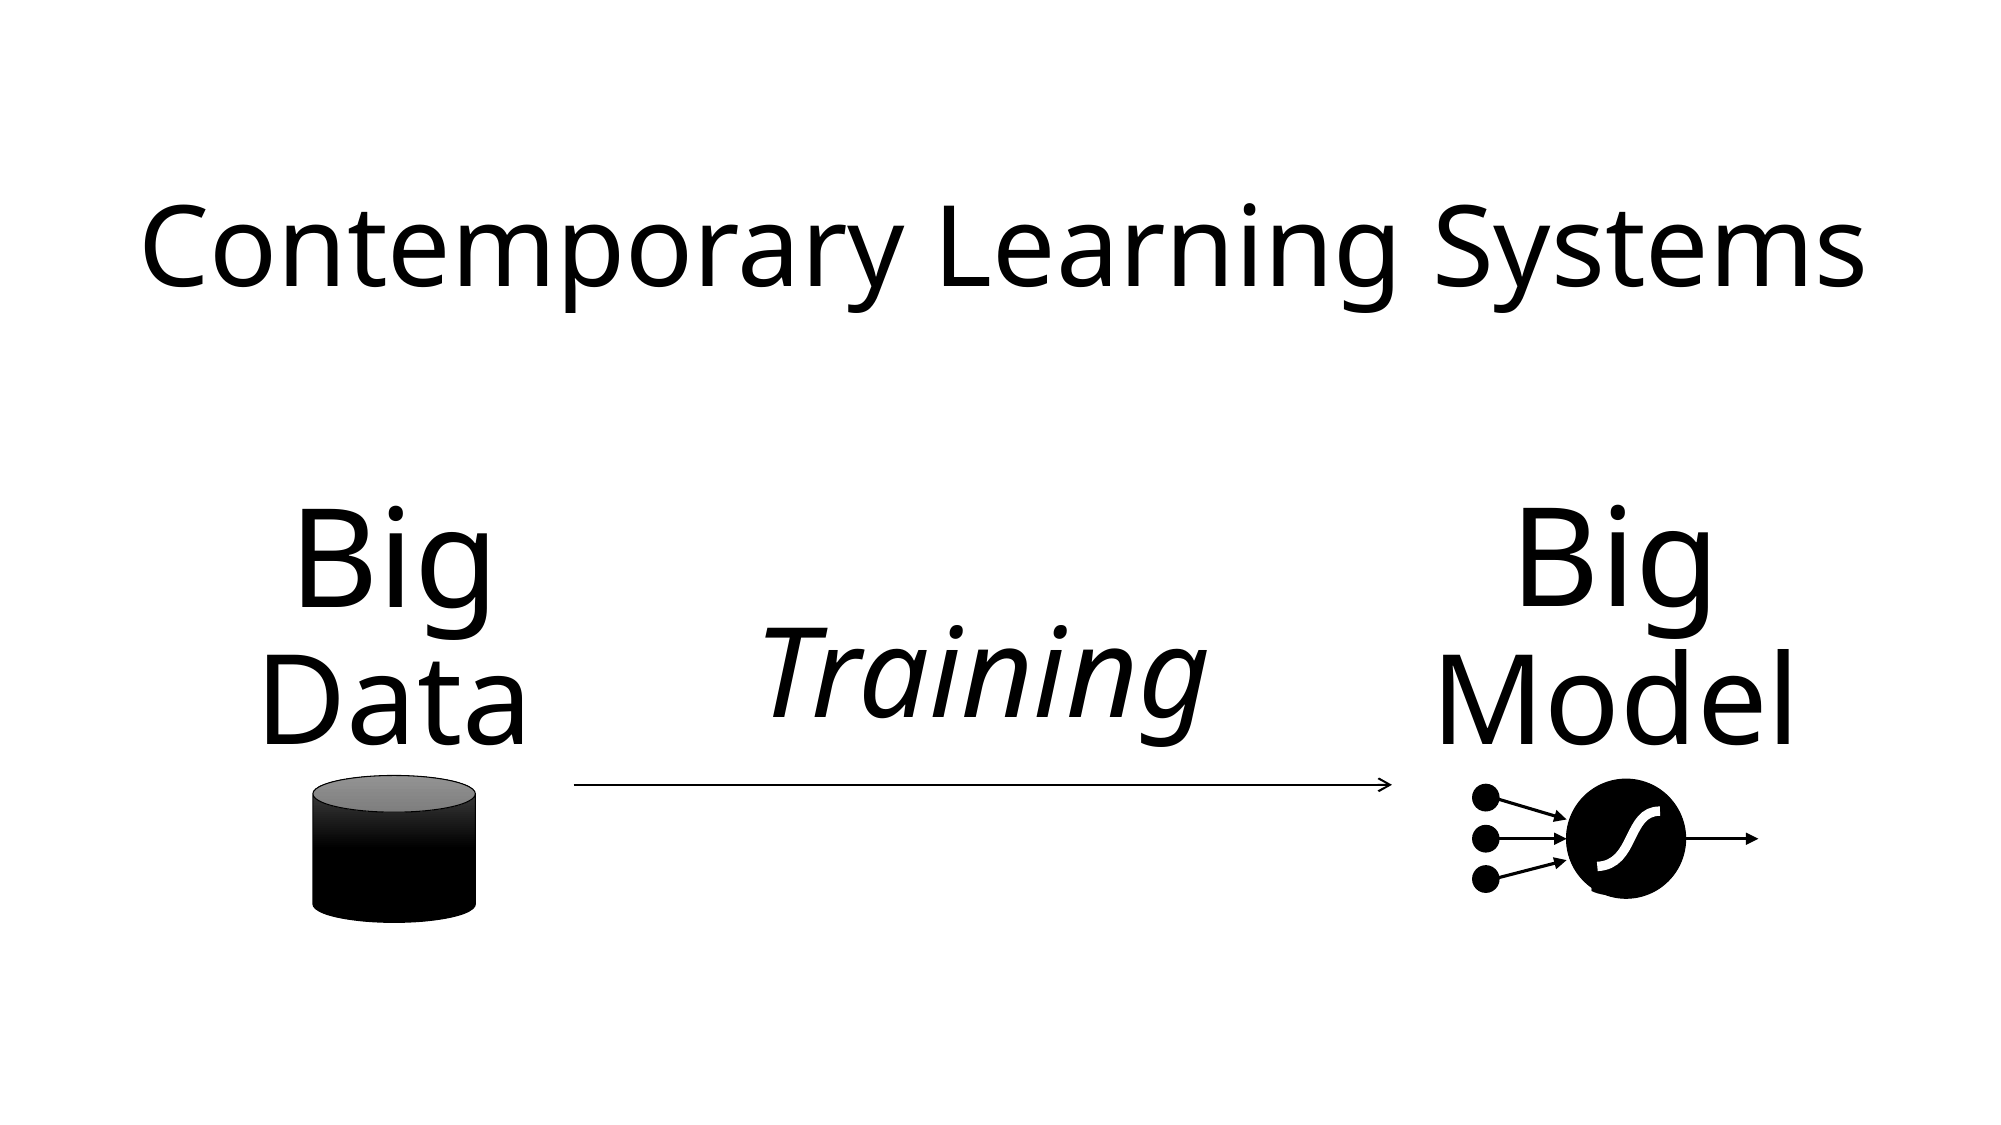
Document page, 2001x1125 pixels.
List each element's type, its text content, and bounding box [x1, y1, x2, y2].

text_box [214, 462, 1840, 923]
title Contemporary Learning Systems [104, 156, 1905, 345]
